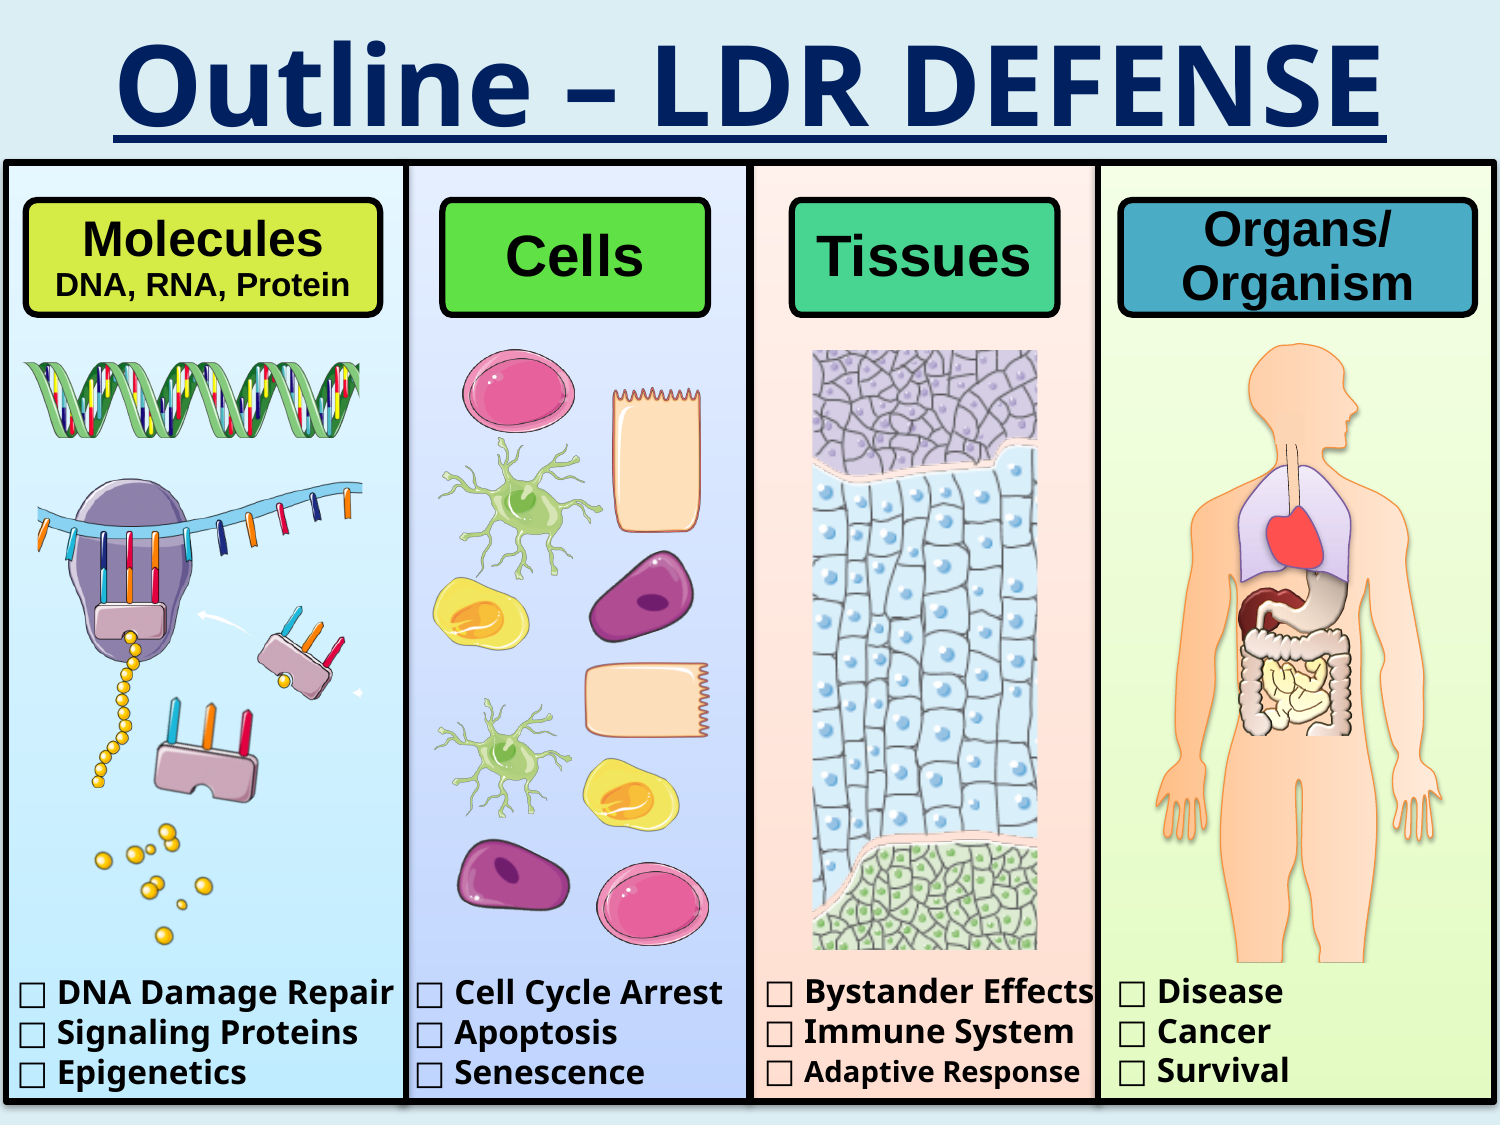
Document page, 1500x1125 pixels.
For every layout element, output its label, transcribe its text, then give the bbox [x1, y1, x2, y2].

picture [1147, 337, 1451, 963]
picture [462, 349, 575, 433]
text_box Molecules DNA, RNA, Protein [23, 197, 383, 317]
text_box [754, 1097, 1093, 1102]
picture [422, 437, 710, 856]
text_box Cells [440, 197, 711, 317]
text_box □ Disease □ Cancer □ Survival [1101, 962, 1306, 1097]
text_box [5, 162, 407, 963]
text_box [411, 175, 750, 1102]
picture [447, 826, 578, 941]
text_box Organs/ Organism [1118, 197, 1478, 317]
text_box [1098, 162, 1495, 1102]
picture [612, 387, 701, 533]
picture [596, 862, 709, 946]
title Outline – LDR DEFENSE [75, 0, 1425, 175]
text_box Tissues [789, 197, 1060, 317]
picture [812, 349, 1038, 951]
picture [12, 230, 372, 963]
text_box □ Bystander Effects □ Immune System □ Adaptive Response [749, 962, 1101, 1097]
text_box □ DNA Damage Repair □ Signaling Proteins □ Epigenetics [1, 963, 399, 1099]
text_box [755, 175, 1093, 962]
text_box □ Cell Cycle Arrest □ Apoptosis □ Senescence [399, 963, 739, 1099]
